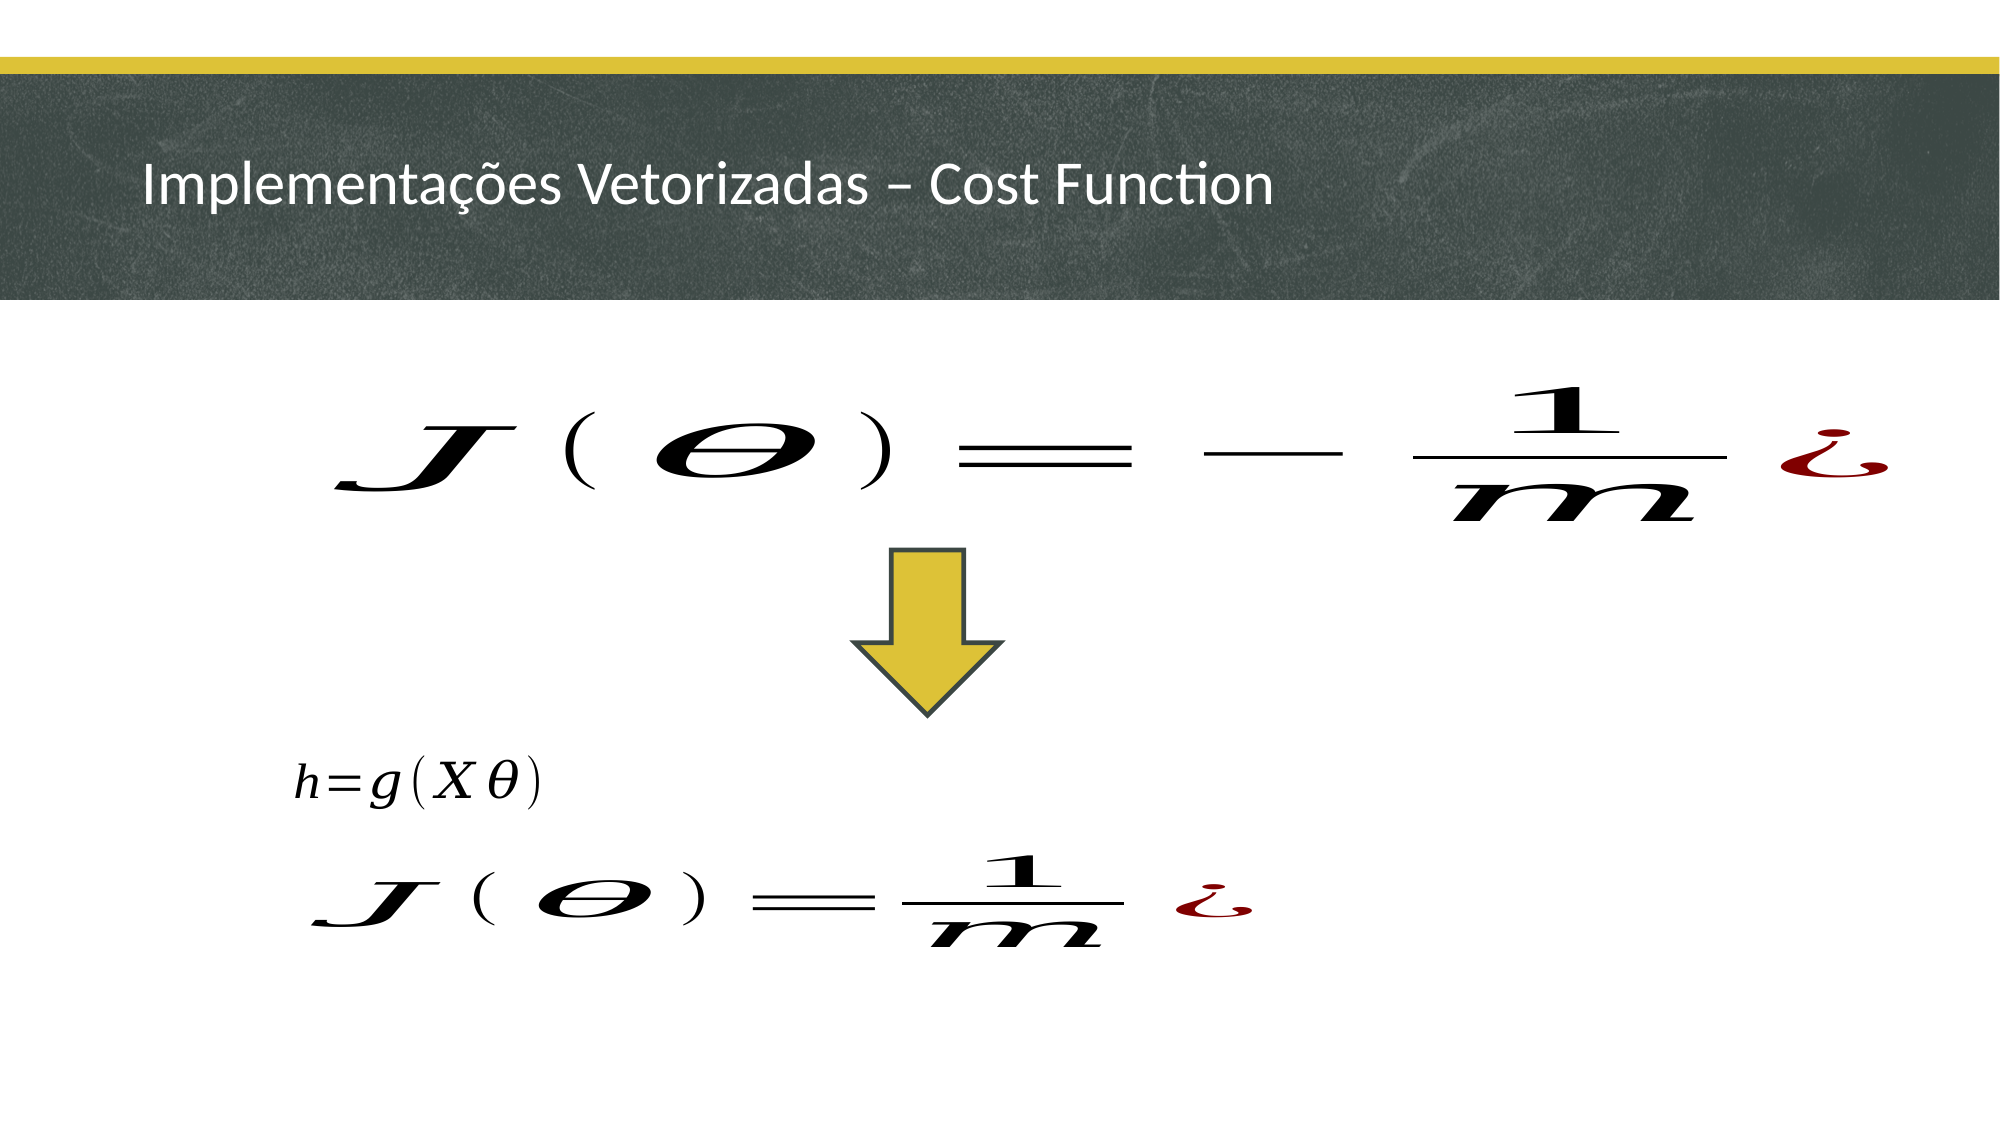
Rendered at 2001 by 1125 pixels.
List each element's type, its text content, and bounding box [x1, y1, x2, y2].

title Implementações Vetorizadas – Cost Function [126, 71, 1892, 296]
text_box [852, 548, 1003, 717]
picture [0, 74, 2000, 300]
